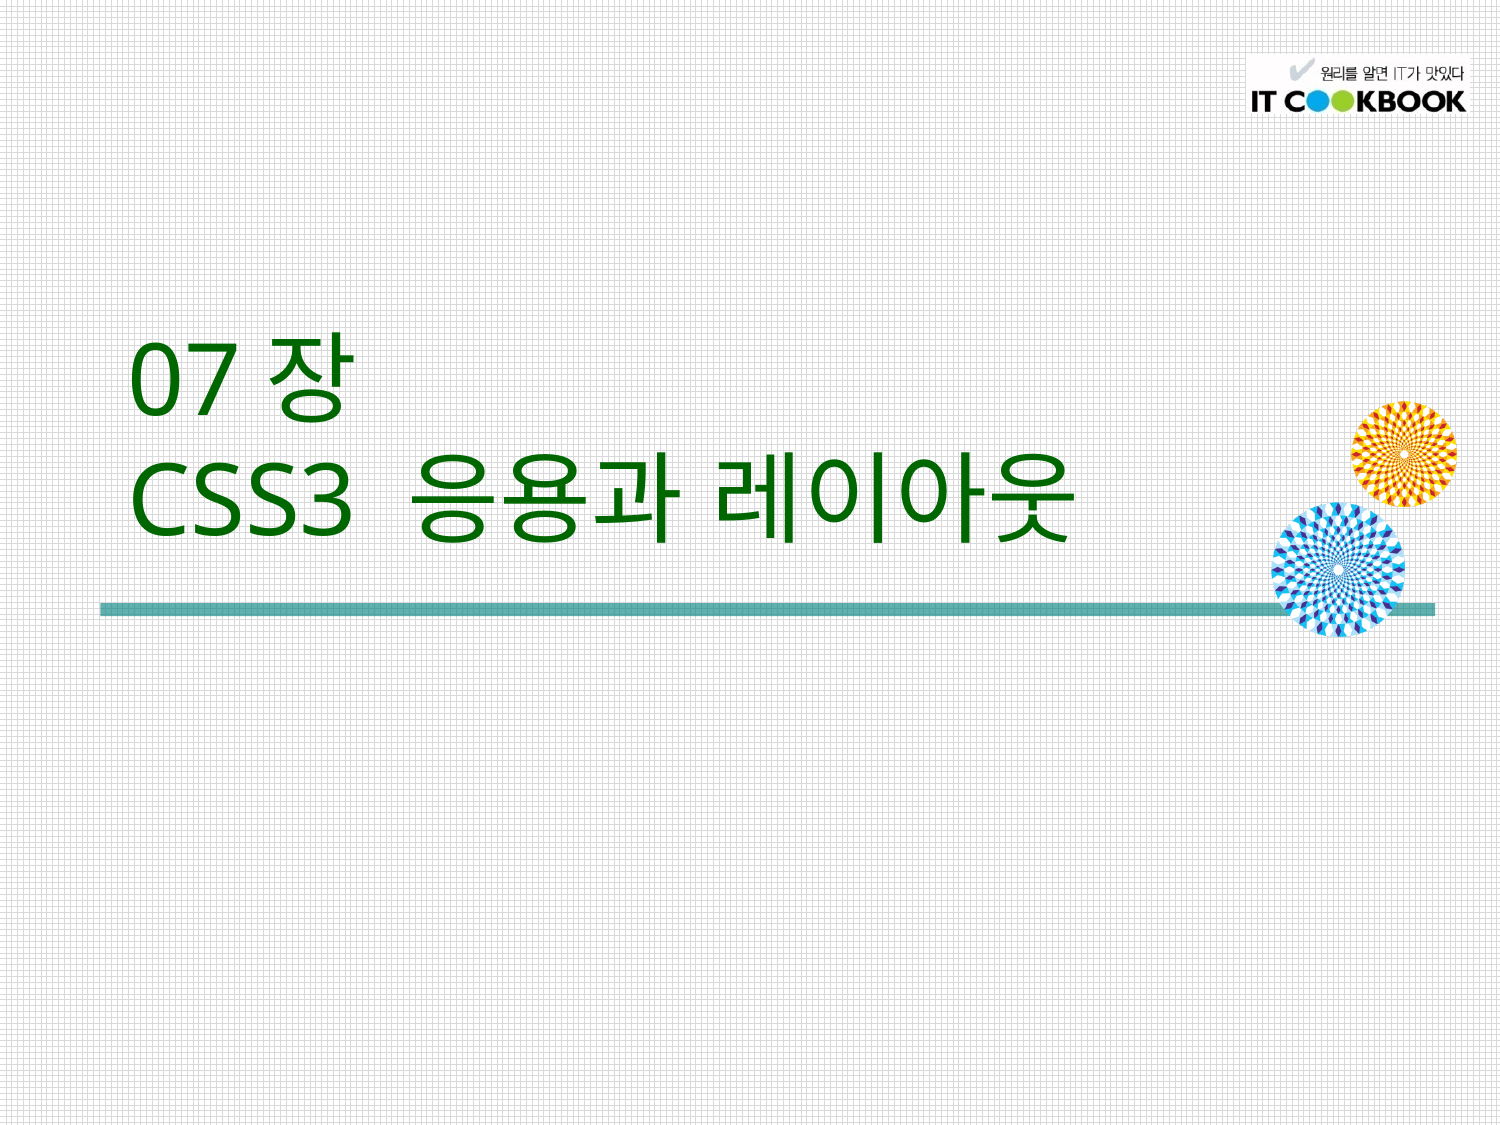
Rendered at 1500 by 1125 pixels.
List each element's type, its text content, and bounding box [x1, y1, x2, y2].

picture [1246, 54, 1470, 114]
picture [1412, 401, 1457, 507]
title 07장 CSS3 응용과 레이아웃 [112, 308, 1412, 634]
